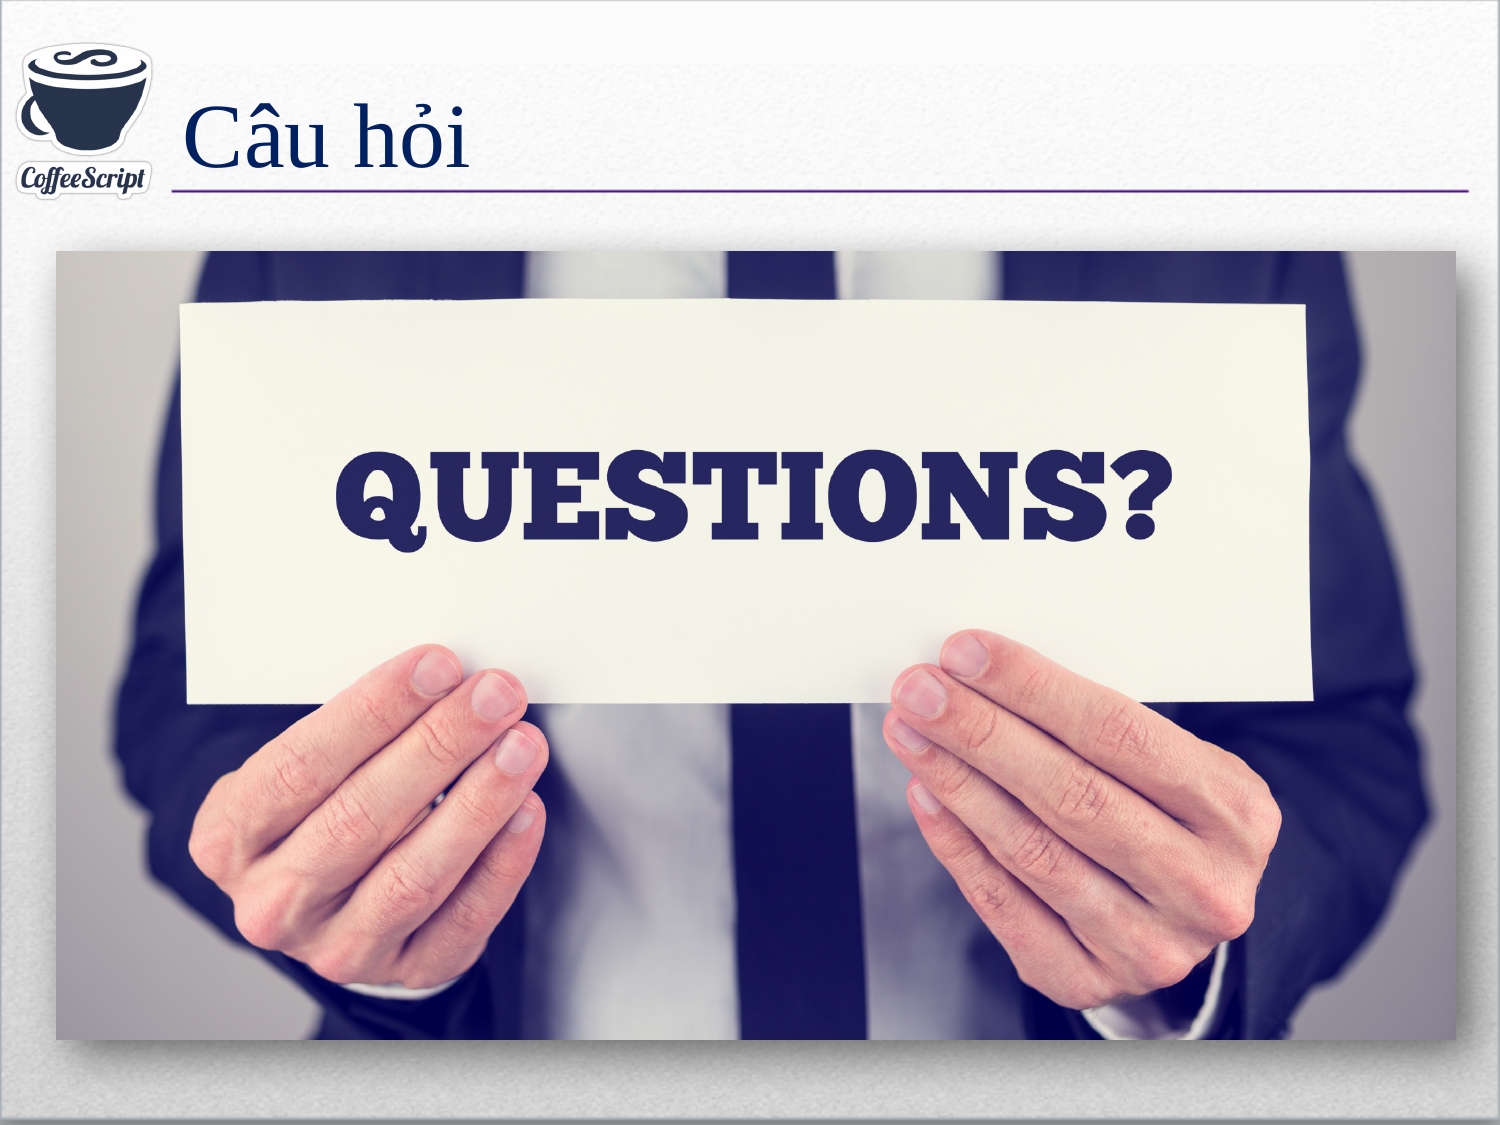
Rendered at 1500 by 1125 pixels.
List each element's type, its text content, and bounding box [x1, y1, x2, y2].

picture [0, 0, 1500, 1125]
title Câu hỏi [167, 37, 1450, 225]
